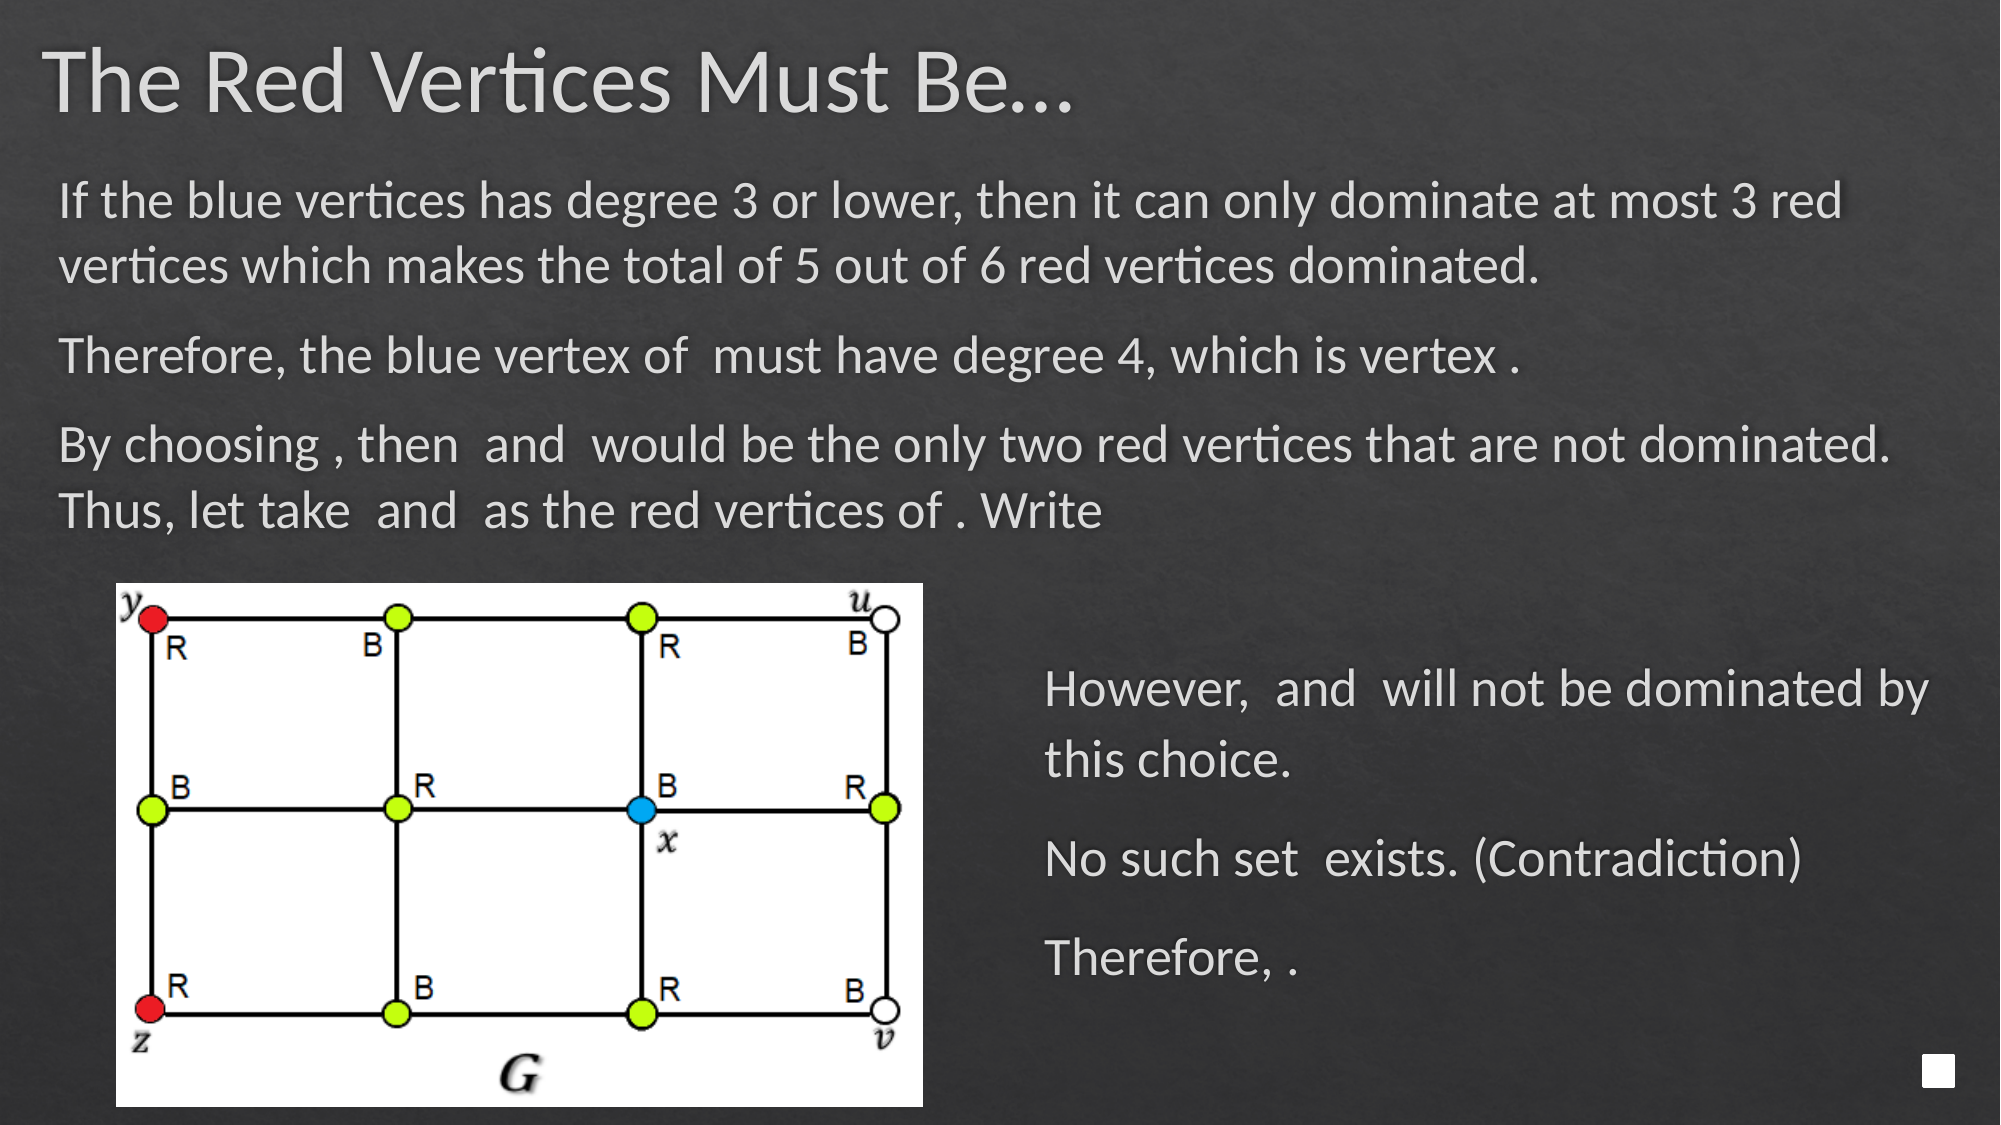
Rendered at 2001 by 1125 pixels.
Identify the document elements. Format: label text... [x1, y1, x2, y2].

picture [115, 583, 923, 1108]
text_box [1922, 1054, 1955, 1088]
title The Red Vertices Must Be… [26, 0, 1775, 150]
